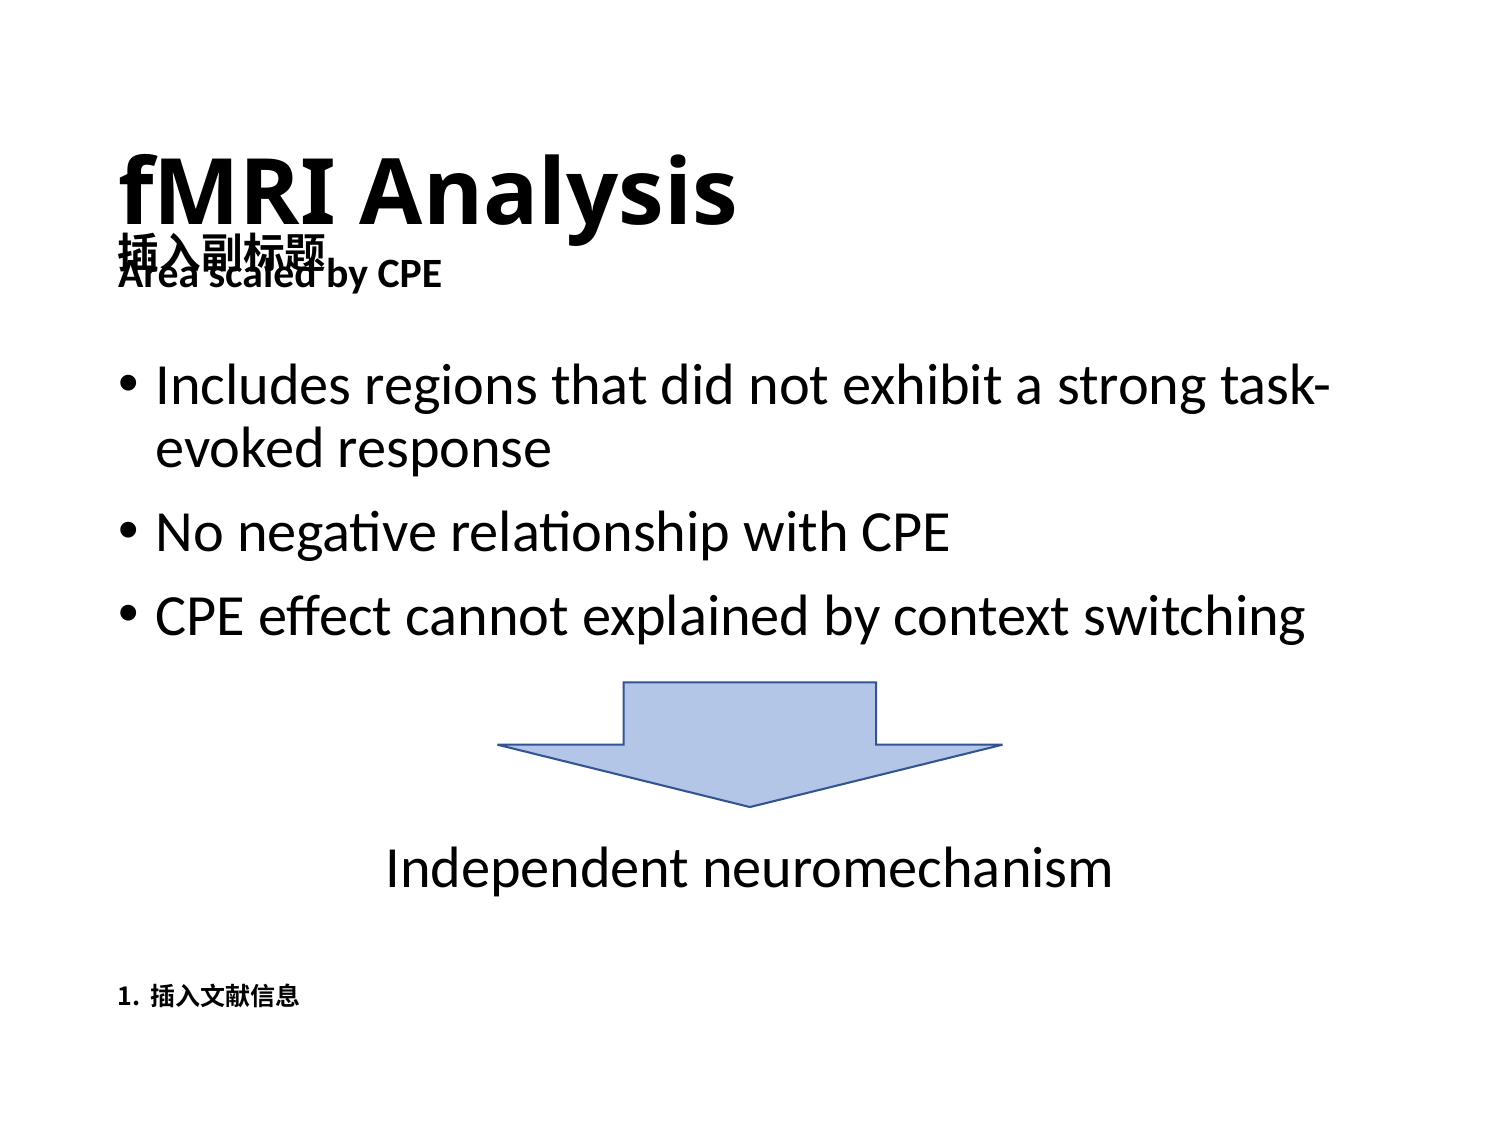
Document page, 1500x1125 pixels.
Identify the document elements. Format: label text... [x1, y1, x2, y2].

title fMRI Analysis [103, 85, 1397, 244]
text_box [497, 681, 1003, 809]
list Includes regions that did not exhibit a strong task-evoked response No negative relationship with CPE CPE effect cannot explained by context switching [103, 347, 1397, 974]
list Area scaled by CPE [103, 244, 1397, 318]
text_box Independent neuromechanism [364, 821, 1136, 907]
